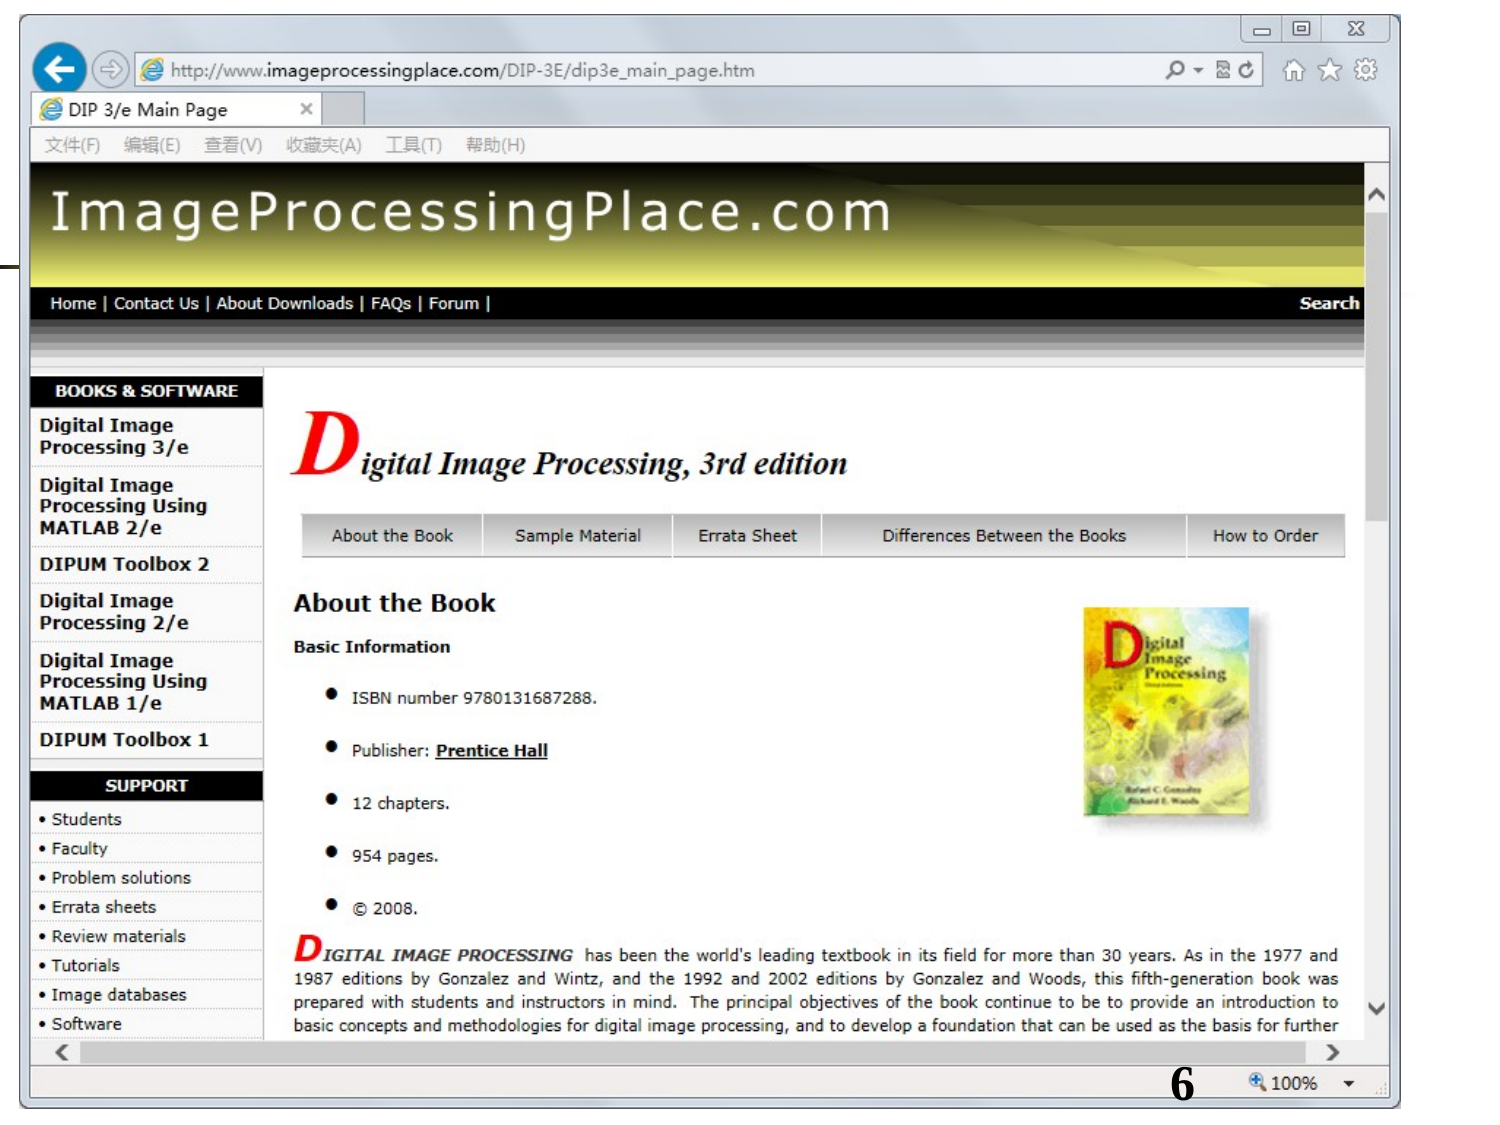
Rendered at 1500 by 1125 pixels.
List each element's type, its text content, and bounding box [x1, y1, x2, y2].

picture [18, 14, 1401, 1109]
text_box 6 [1155, 1042, 1468, 1118]
